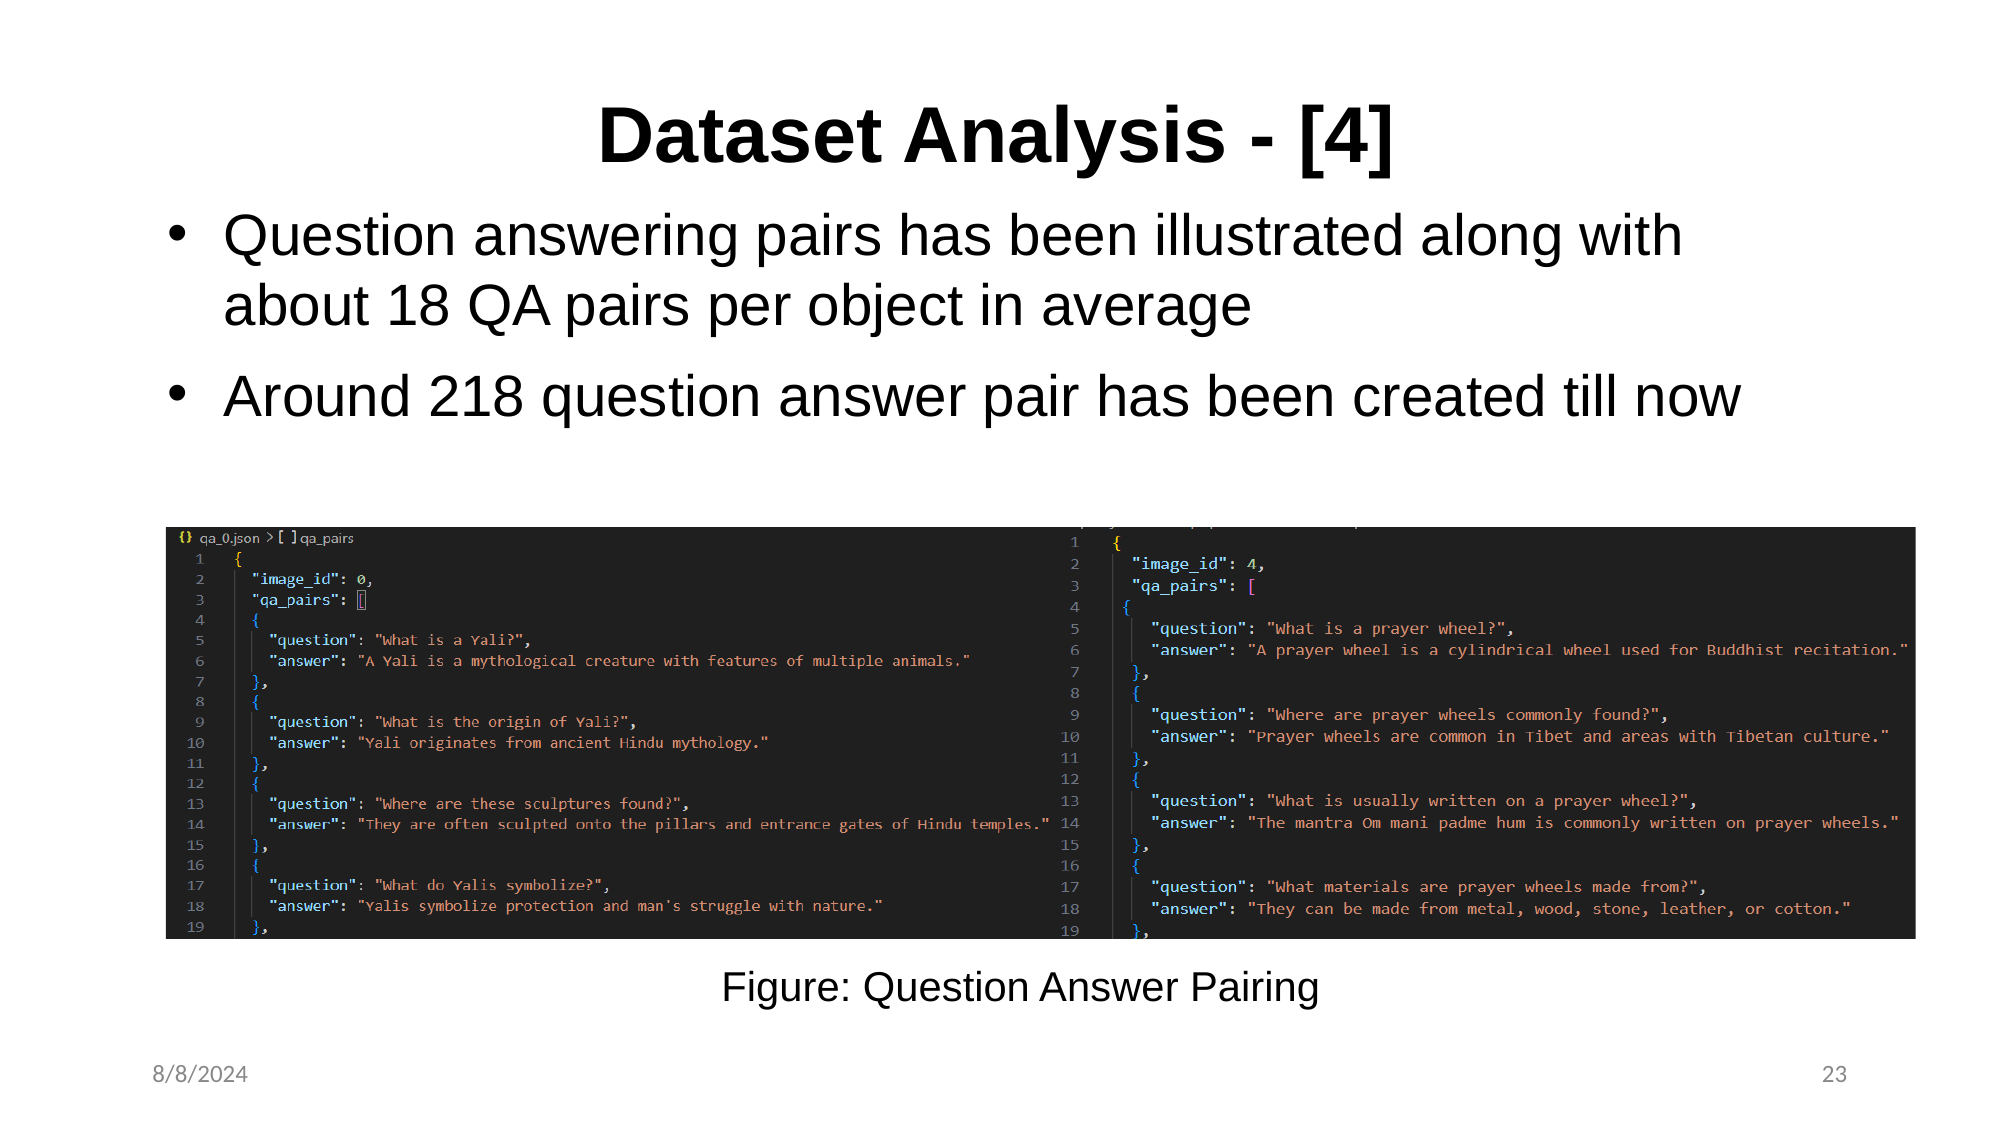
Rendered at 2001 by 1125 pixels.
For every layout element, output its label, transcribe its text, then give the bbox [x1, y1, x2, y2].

text_box Figure: Question Answer Pairing [706, 952, 1336, 1018]
slide_number 23 [1412, 1042, 1863, 1103]
picture [165, 527, 1916, 939]
list Question answering pairs has been illustrated along with about 18 QA pairs per object in average Around 218 question answer pair has been created till now [134, 189, 1859, 641]
title Dataset Analysis - [4] [134, 28, 1859, 189]
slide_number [137, 1042, 588, 1103]
